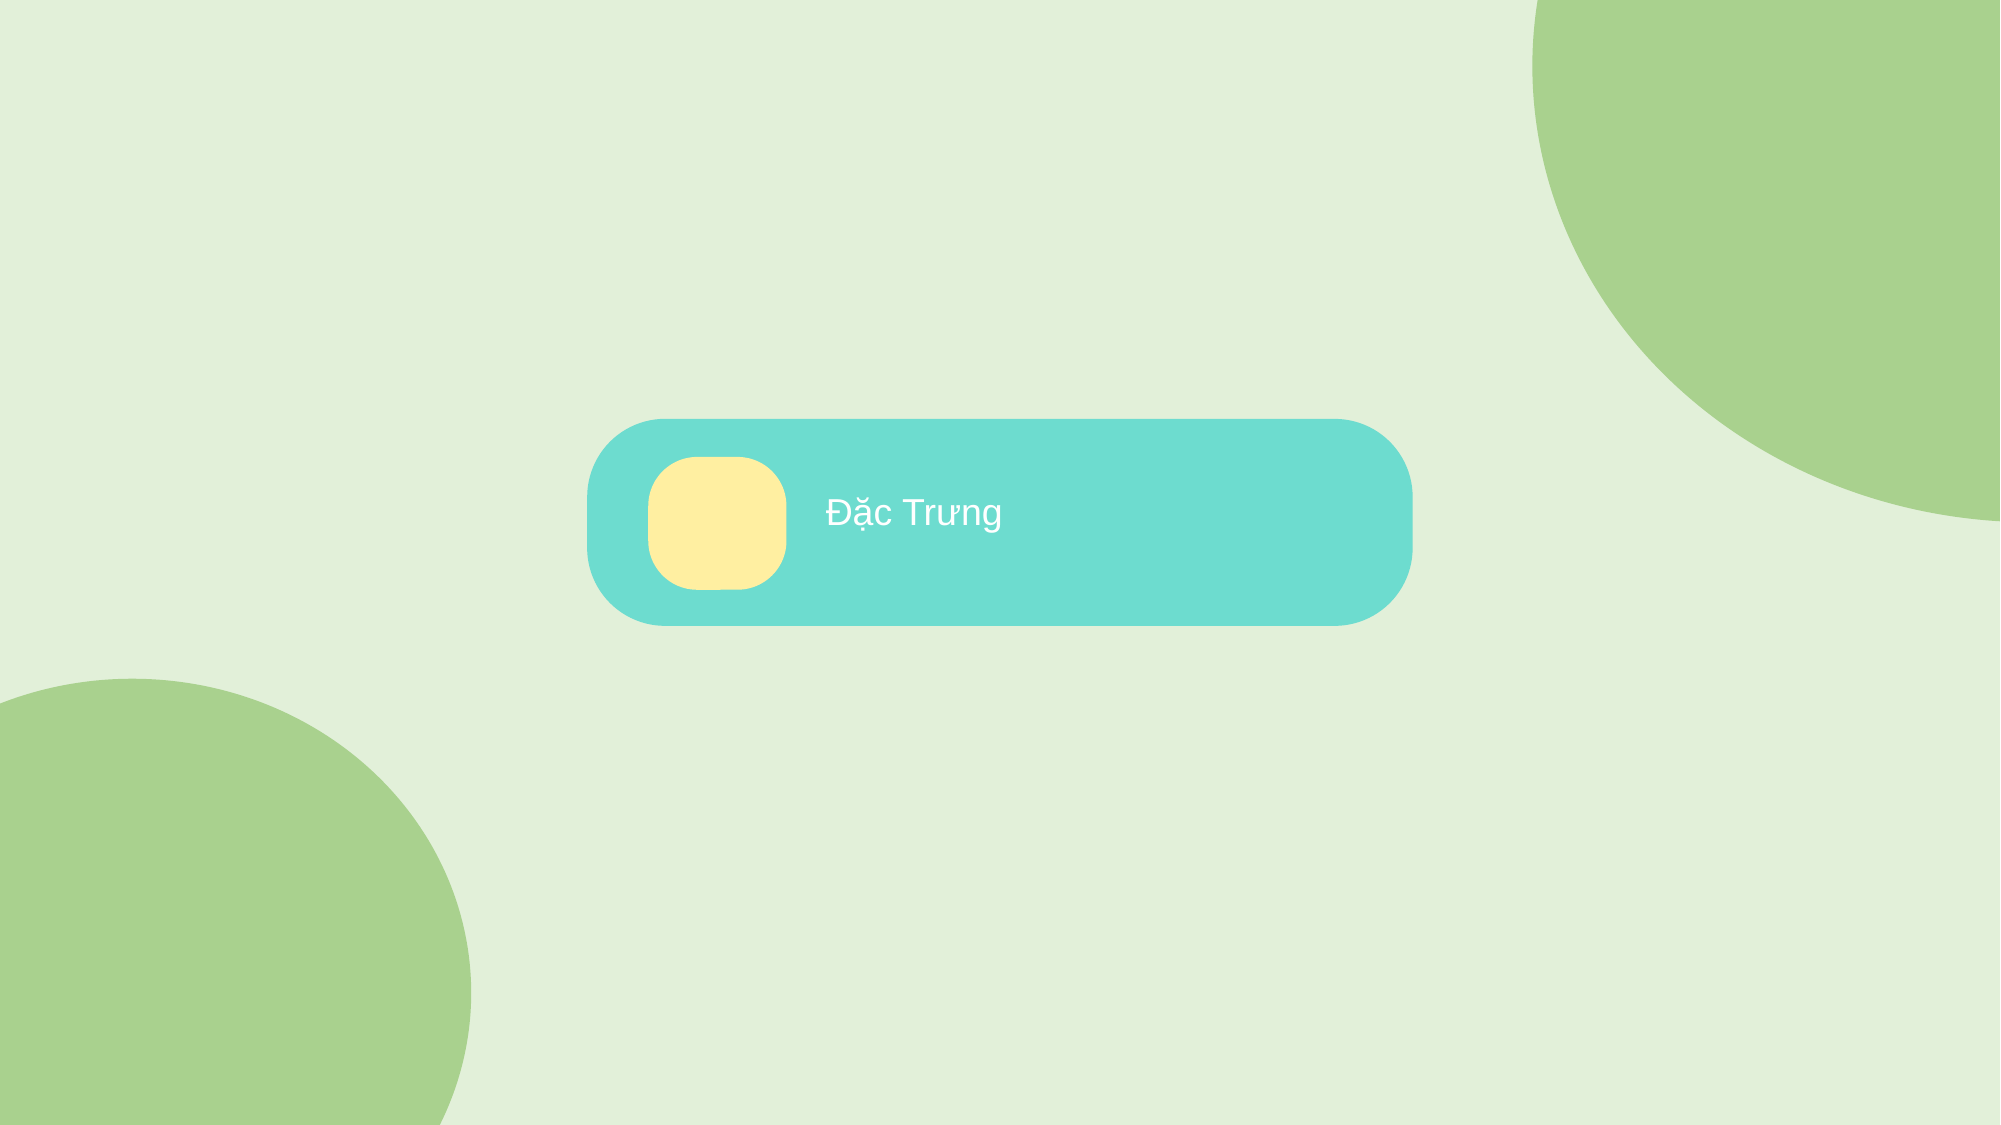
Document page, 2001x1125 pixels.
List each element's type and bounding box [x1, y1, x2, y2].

text_box [0, 677, 473, 1125]
text_box [587, 418, 1413, 626]
text_box [1531, 0, 2000, 523]
